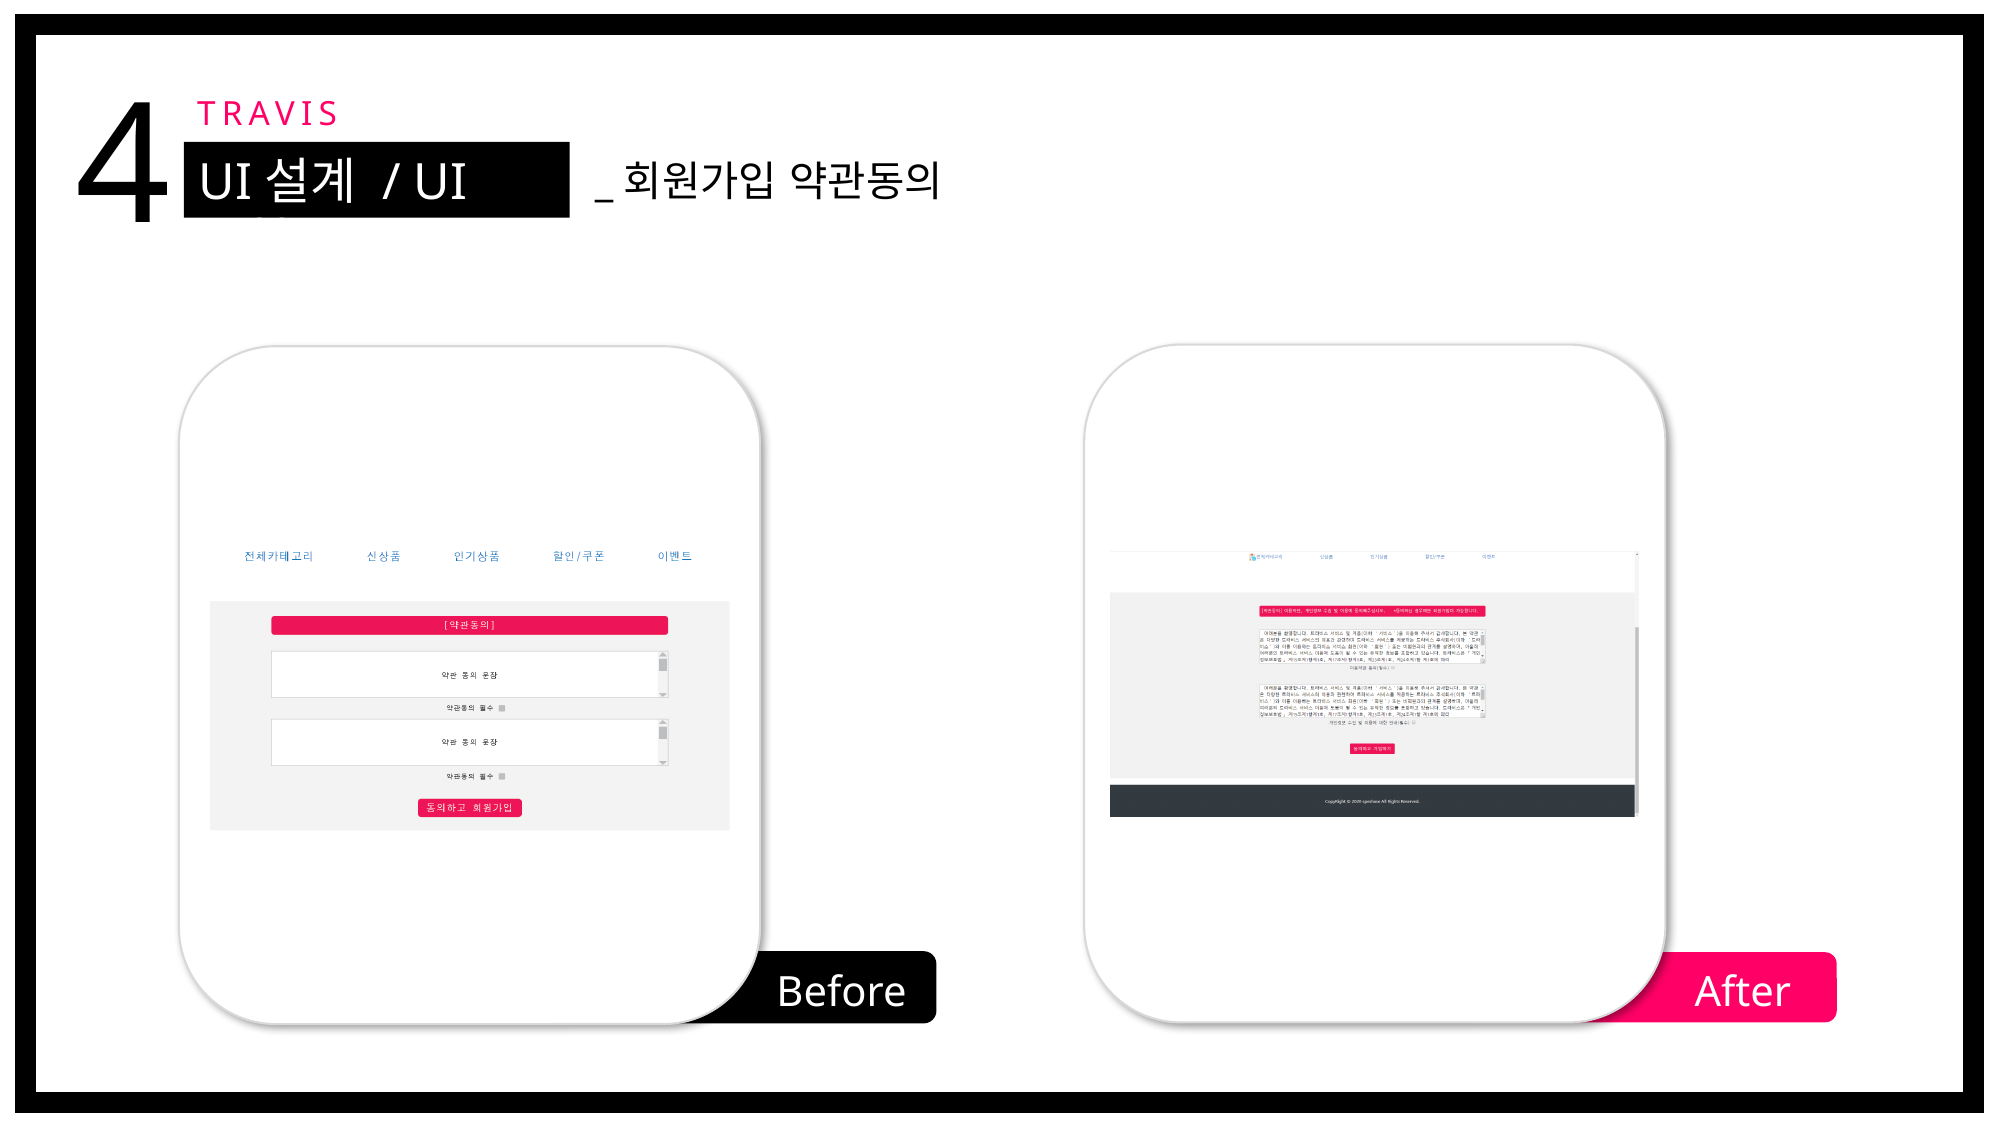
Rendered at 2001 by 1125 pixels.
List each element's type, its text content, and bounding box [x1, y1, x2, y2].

picture [1110, 550, 1639, 817]
text_box [1083, 343, 1667, 1024]
text_box TRAVIS [183, 84, 371, 140]
text_box 4 [60, 48, 183, 264]
text_box Before [761, 957, 922, 1023]
text_box UI설계 / UI구현 [183, 141, 568, 277]
text_box [1616, 951, 1838, 1024]
text_box [712, 951, 937, 1024]
text_box _회원가입 약관동의 [580, 147, 959, 213]
text_box [24, 23, 1975, 1103]
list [209, 536, 730, 831]
text_box After [1679, 957, 1807, 1023]
text_box [177, 345, 762, 1026]
